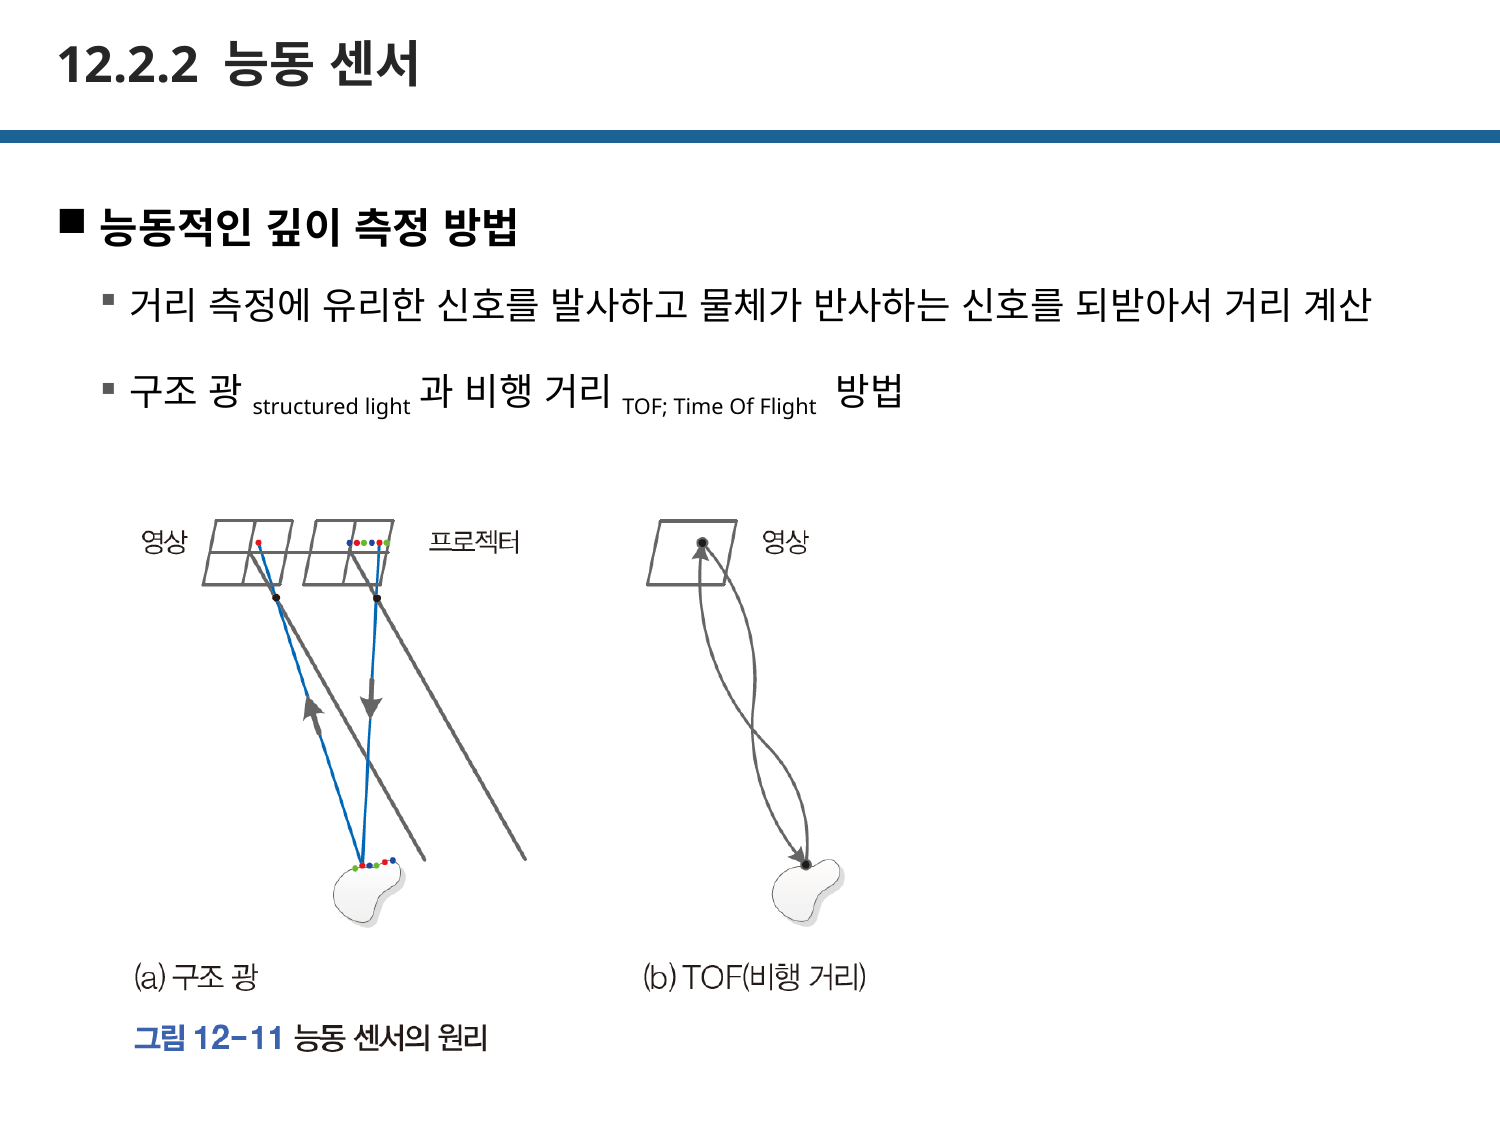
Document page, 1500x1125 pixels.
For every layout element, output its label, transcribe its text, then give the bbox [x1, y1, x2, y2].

picture [128, 509, 865, 1059]
title 12.2.2 능동 센서 [41, 17, 1282, 108]
list 능동적인 깊이 측정 방법 거리 측정에 유리한 신호를 발사하고 물체가 반사하는 신호를 되받아서 거리 계산 구조 광structured light과 비행 거리TOF; Time Of Flight 방법 [41, 169, 1459, 1067]
